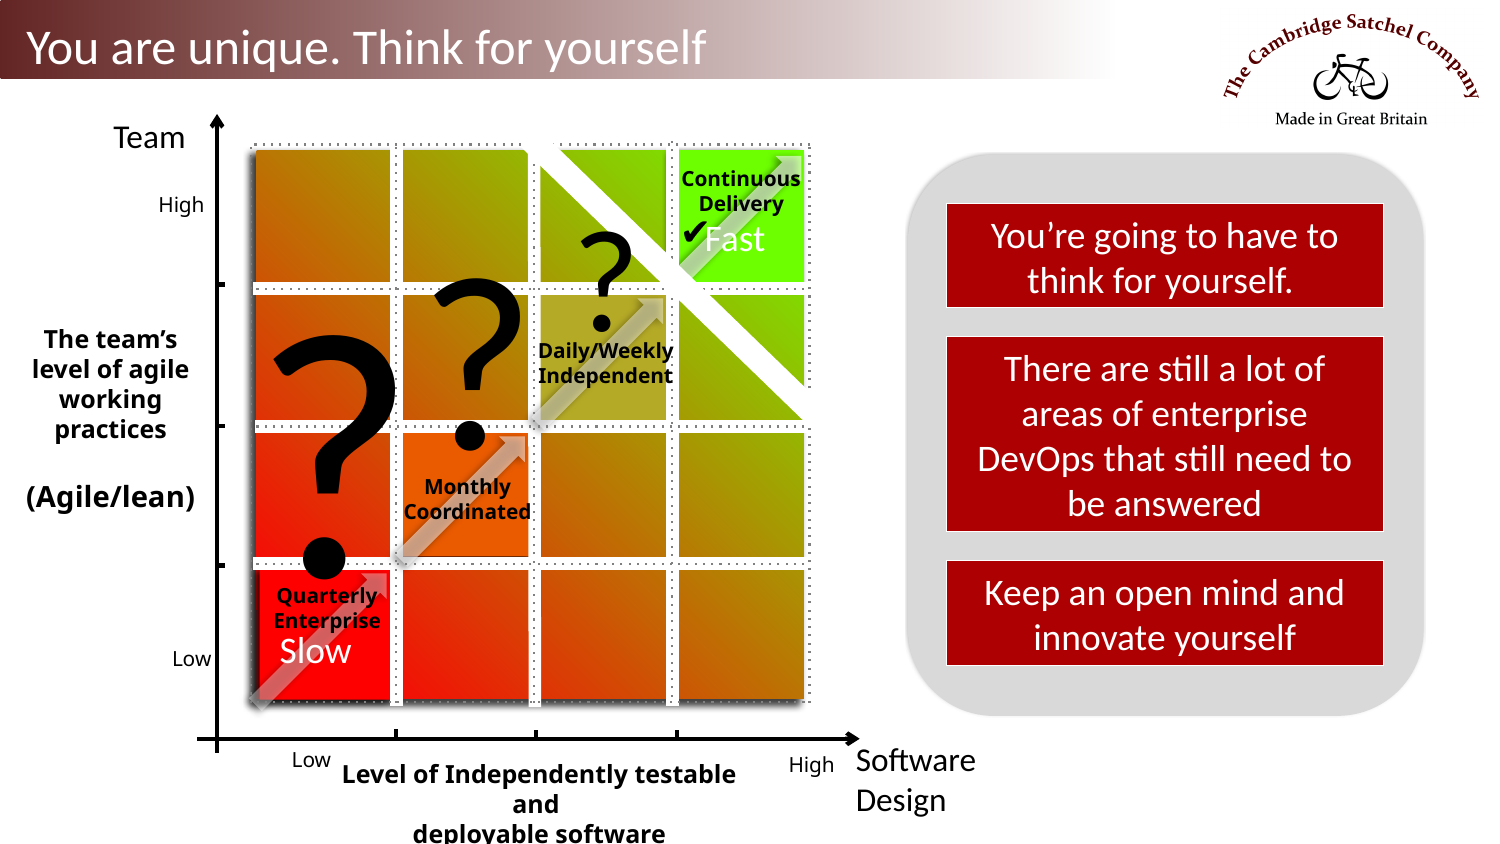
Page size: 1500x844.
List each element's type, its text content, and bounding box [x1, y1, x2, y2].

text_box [528, 136, 826, 425]
text_box ? [237, 216, 432, 656]
picture [1220, 8, 1483, 129]
subtitle You are unique. Think for yourself [11, 6, 855, 115]
text_box ? [404, 192, 551, 507]
text_box There are still a lot of areas of enterprise DevOps that still need to be answered [946, 336, 1384, 532]
text_box You’re going to have to think for yourself. [946, 203, 1384, 308]
text_box Keep an open mind and innovate yourself [946, 560, 1384, 666]
